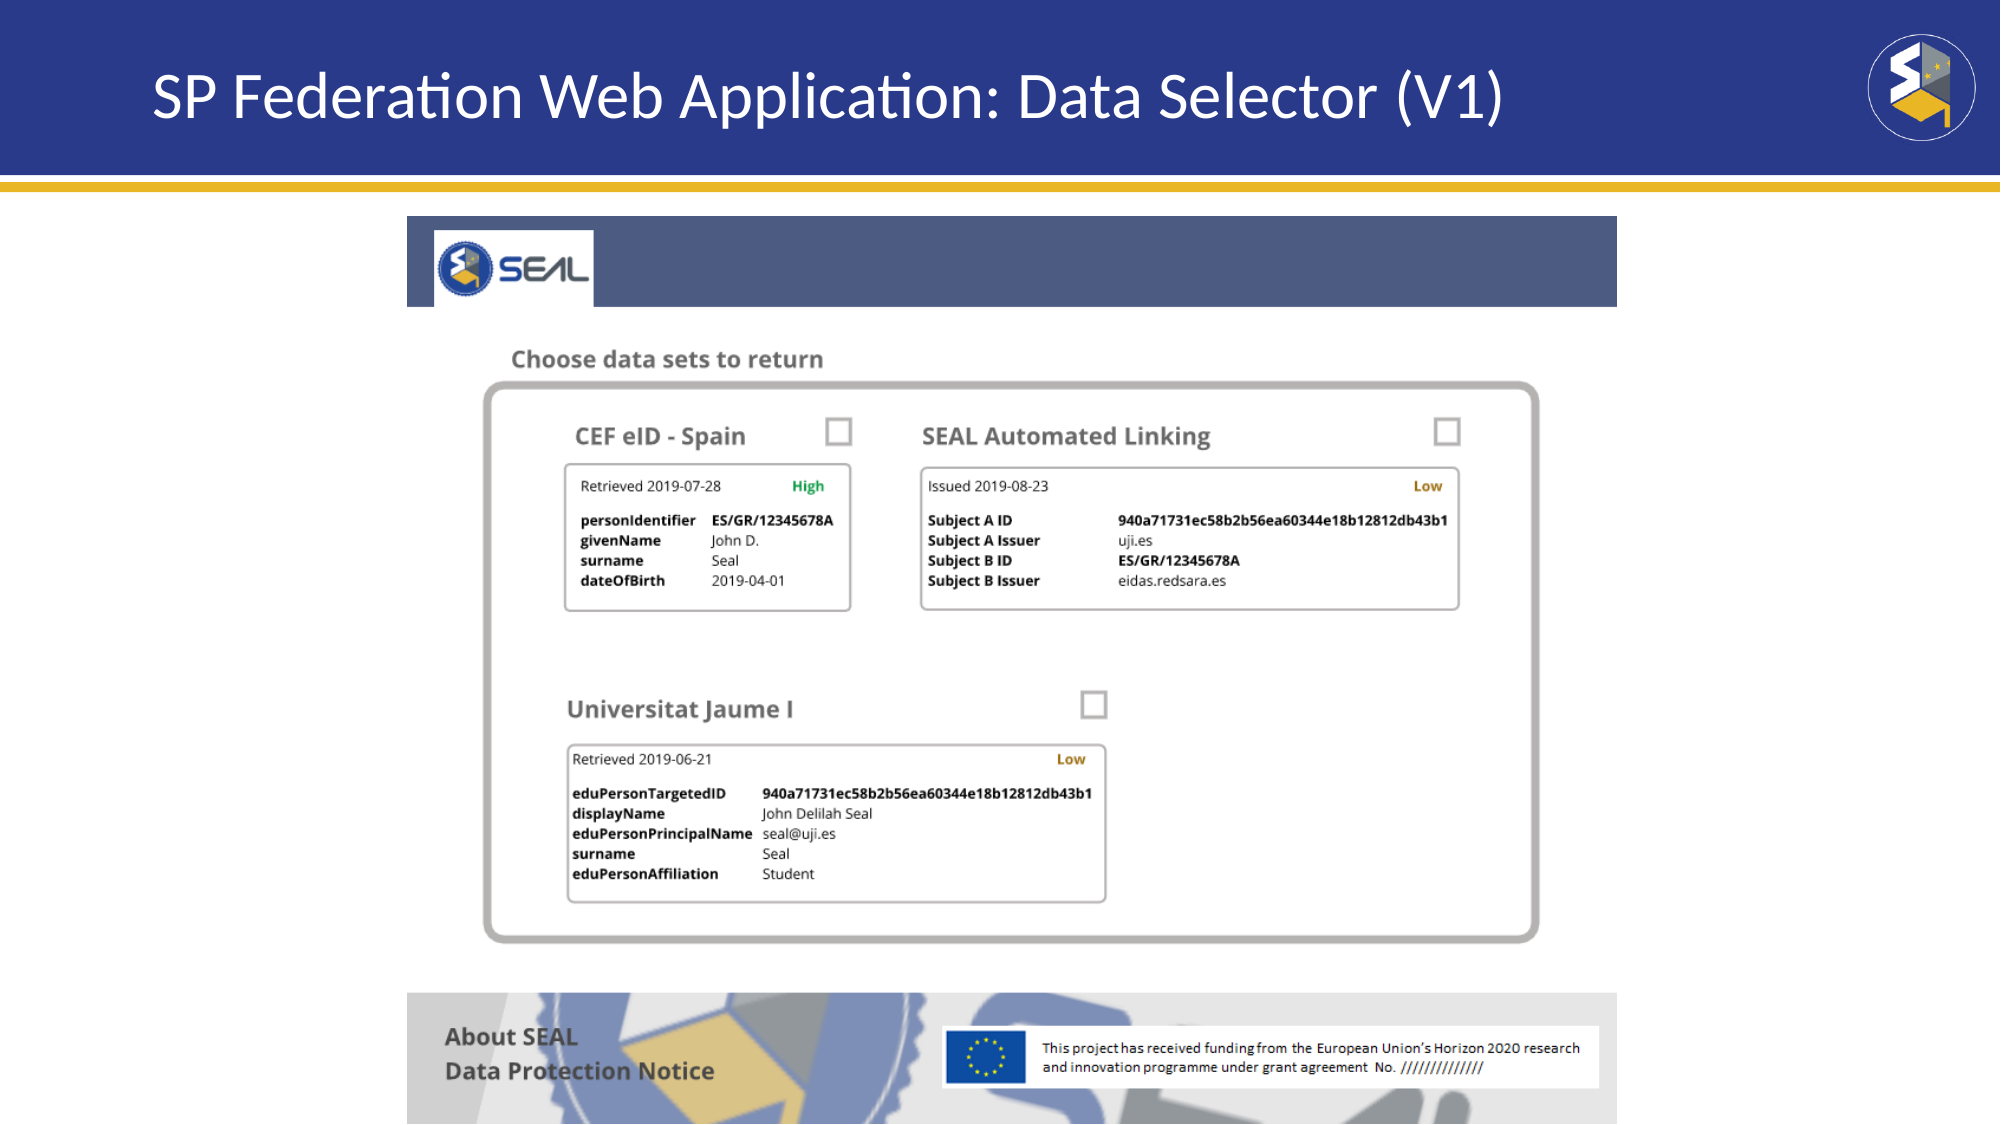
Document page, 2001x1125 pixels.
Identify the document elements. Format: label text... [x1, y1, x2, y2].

title SP Federation Web Application: Data Selector (V1) [137, 28, 1863, 166]
picture [1863, 28, 1981, 147]
picture [407, 216, 1617, 1124]
